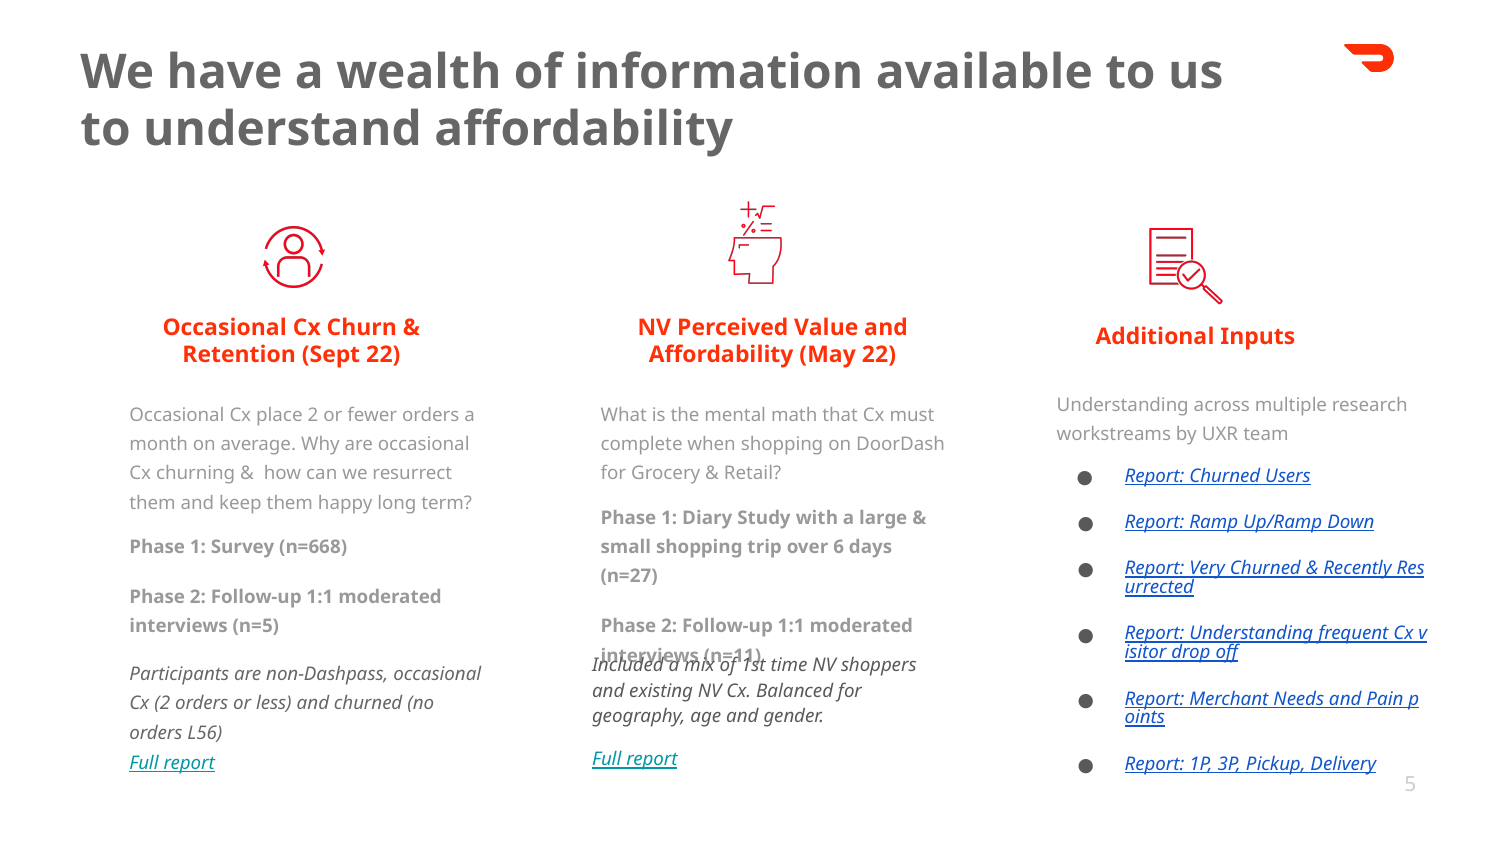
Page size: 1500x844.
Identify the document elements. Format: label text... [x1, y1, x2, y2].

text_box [105, 226, 498, 768]
picture [1344, 44, 1394, 72]
slide_number ‹#› [1341, 752, 1431, 817]
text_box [1034, 226, 1443, 576]
text_box We have a wealth of information available to us to understand affordability [65, 25, 1261, 112]
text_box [576, 197, 969, 783]
